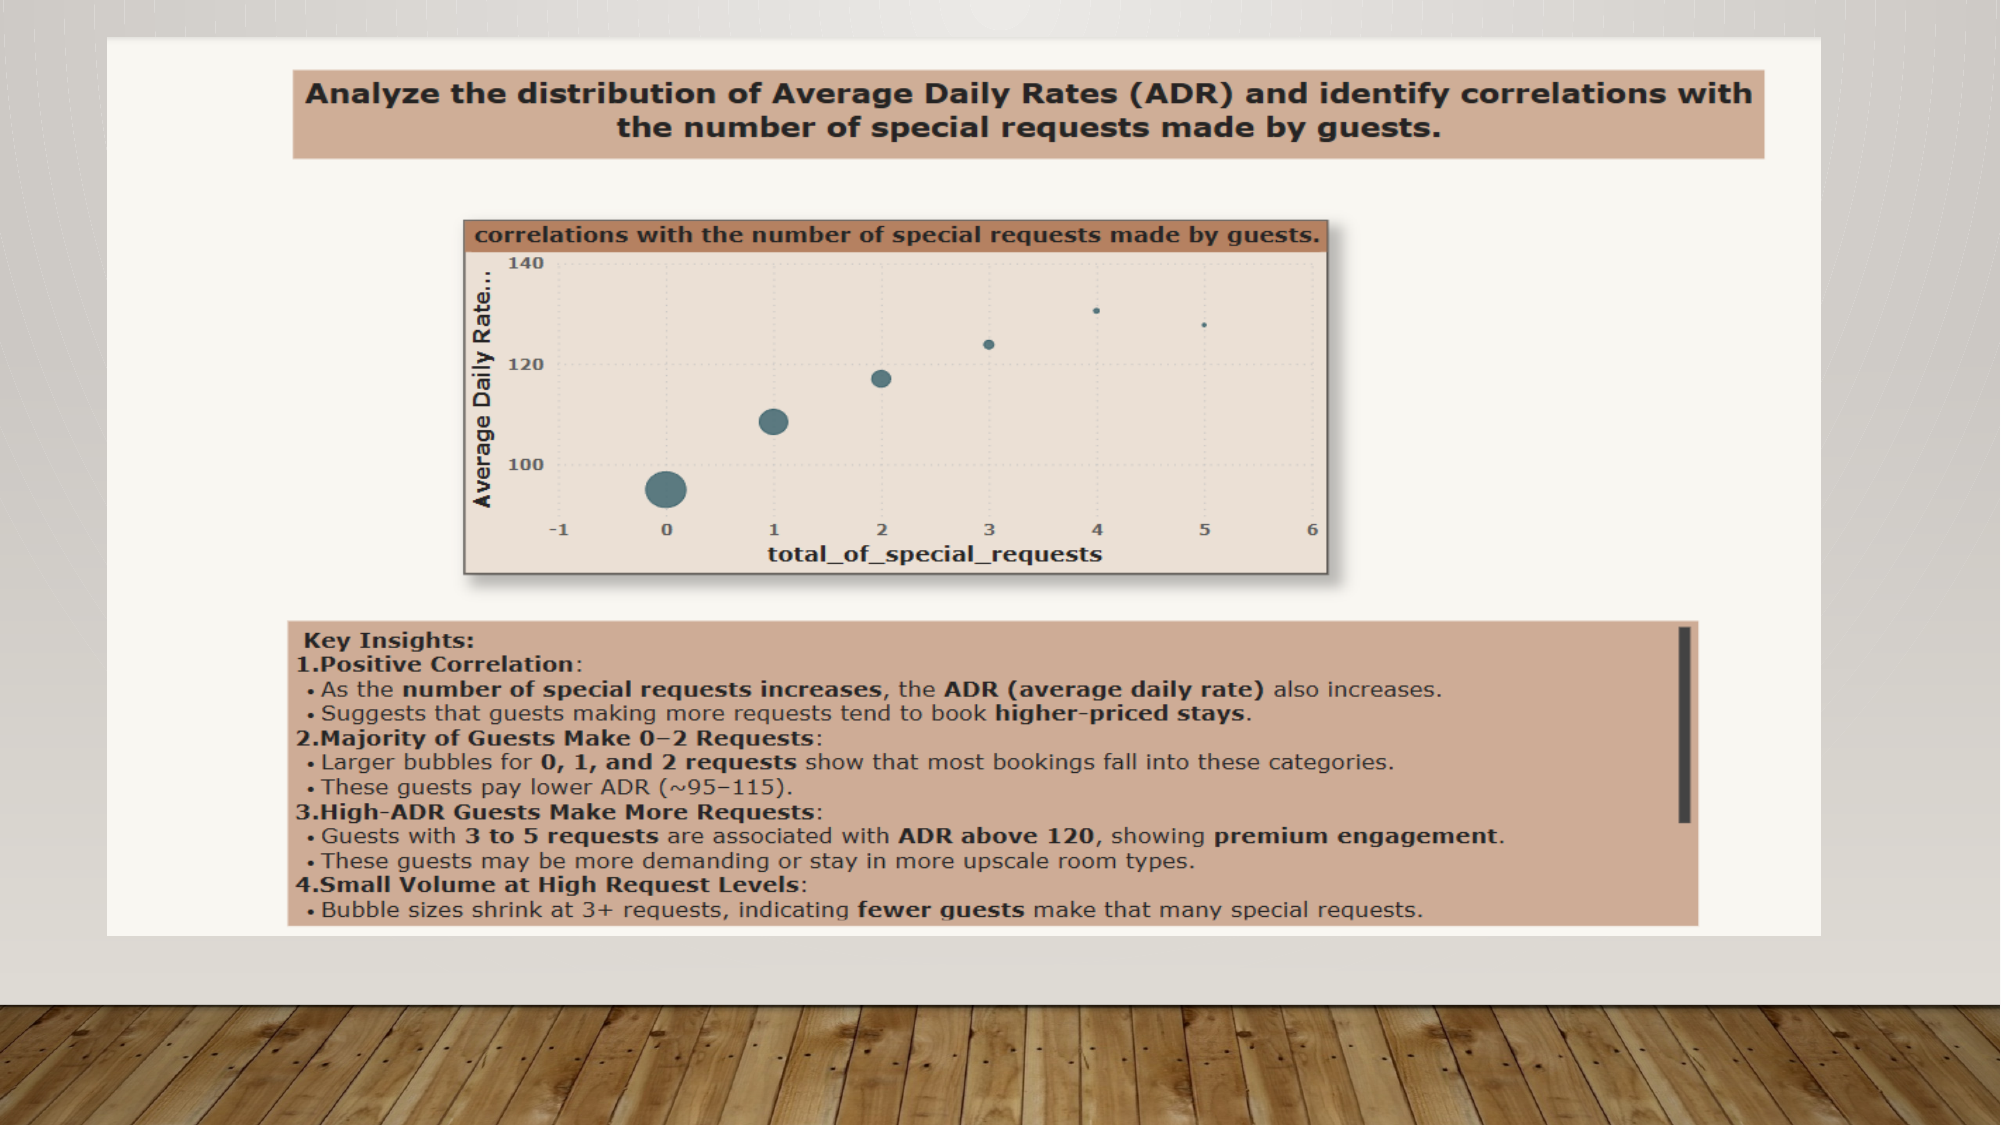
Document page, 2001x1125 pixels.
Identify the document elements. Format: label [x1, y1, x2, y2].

picture [0, 1005, 2000, 1125]
picture [107, 37, 1821, 936]
